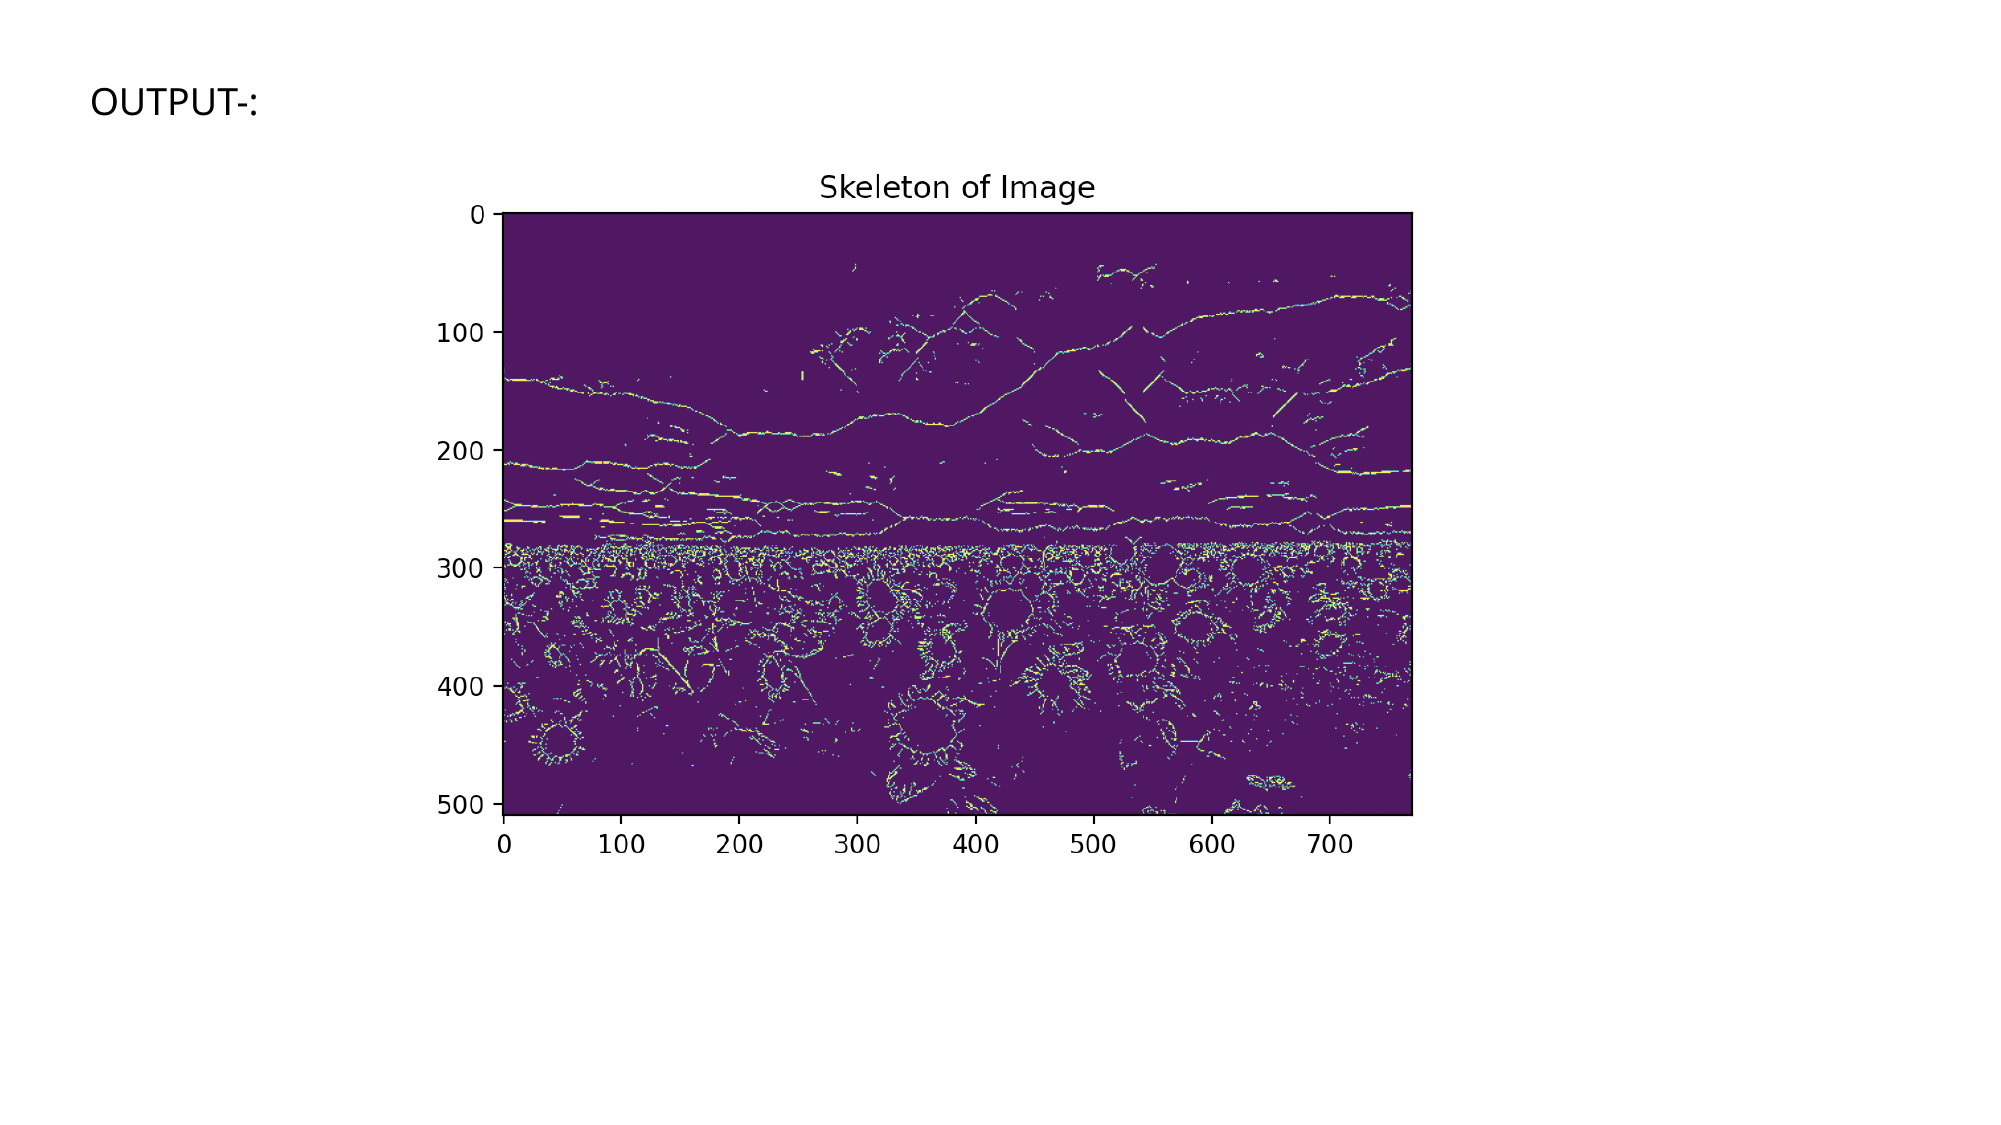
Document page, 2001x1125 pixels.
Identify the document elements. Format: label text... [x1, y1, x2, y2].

text_box OUTPUT-: [74, 70, 612, 131]
picture [405, 108, 1452, 908]
